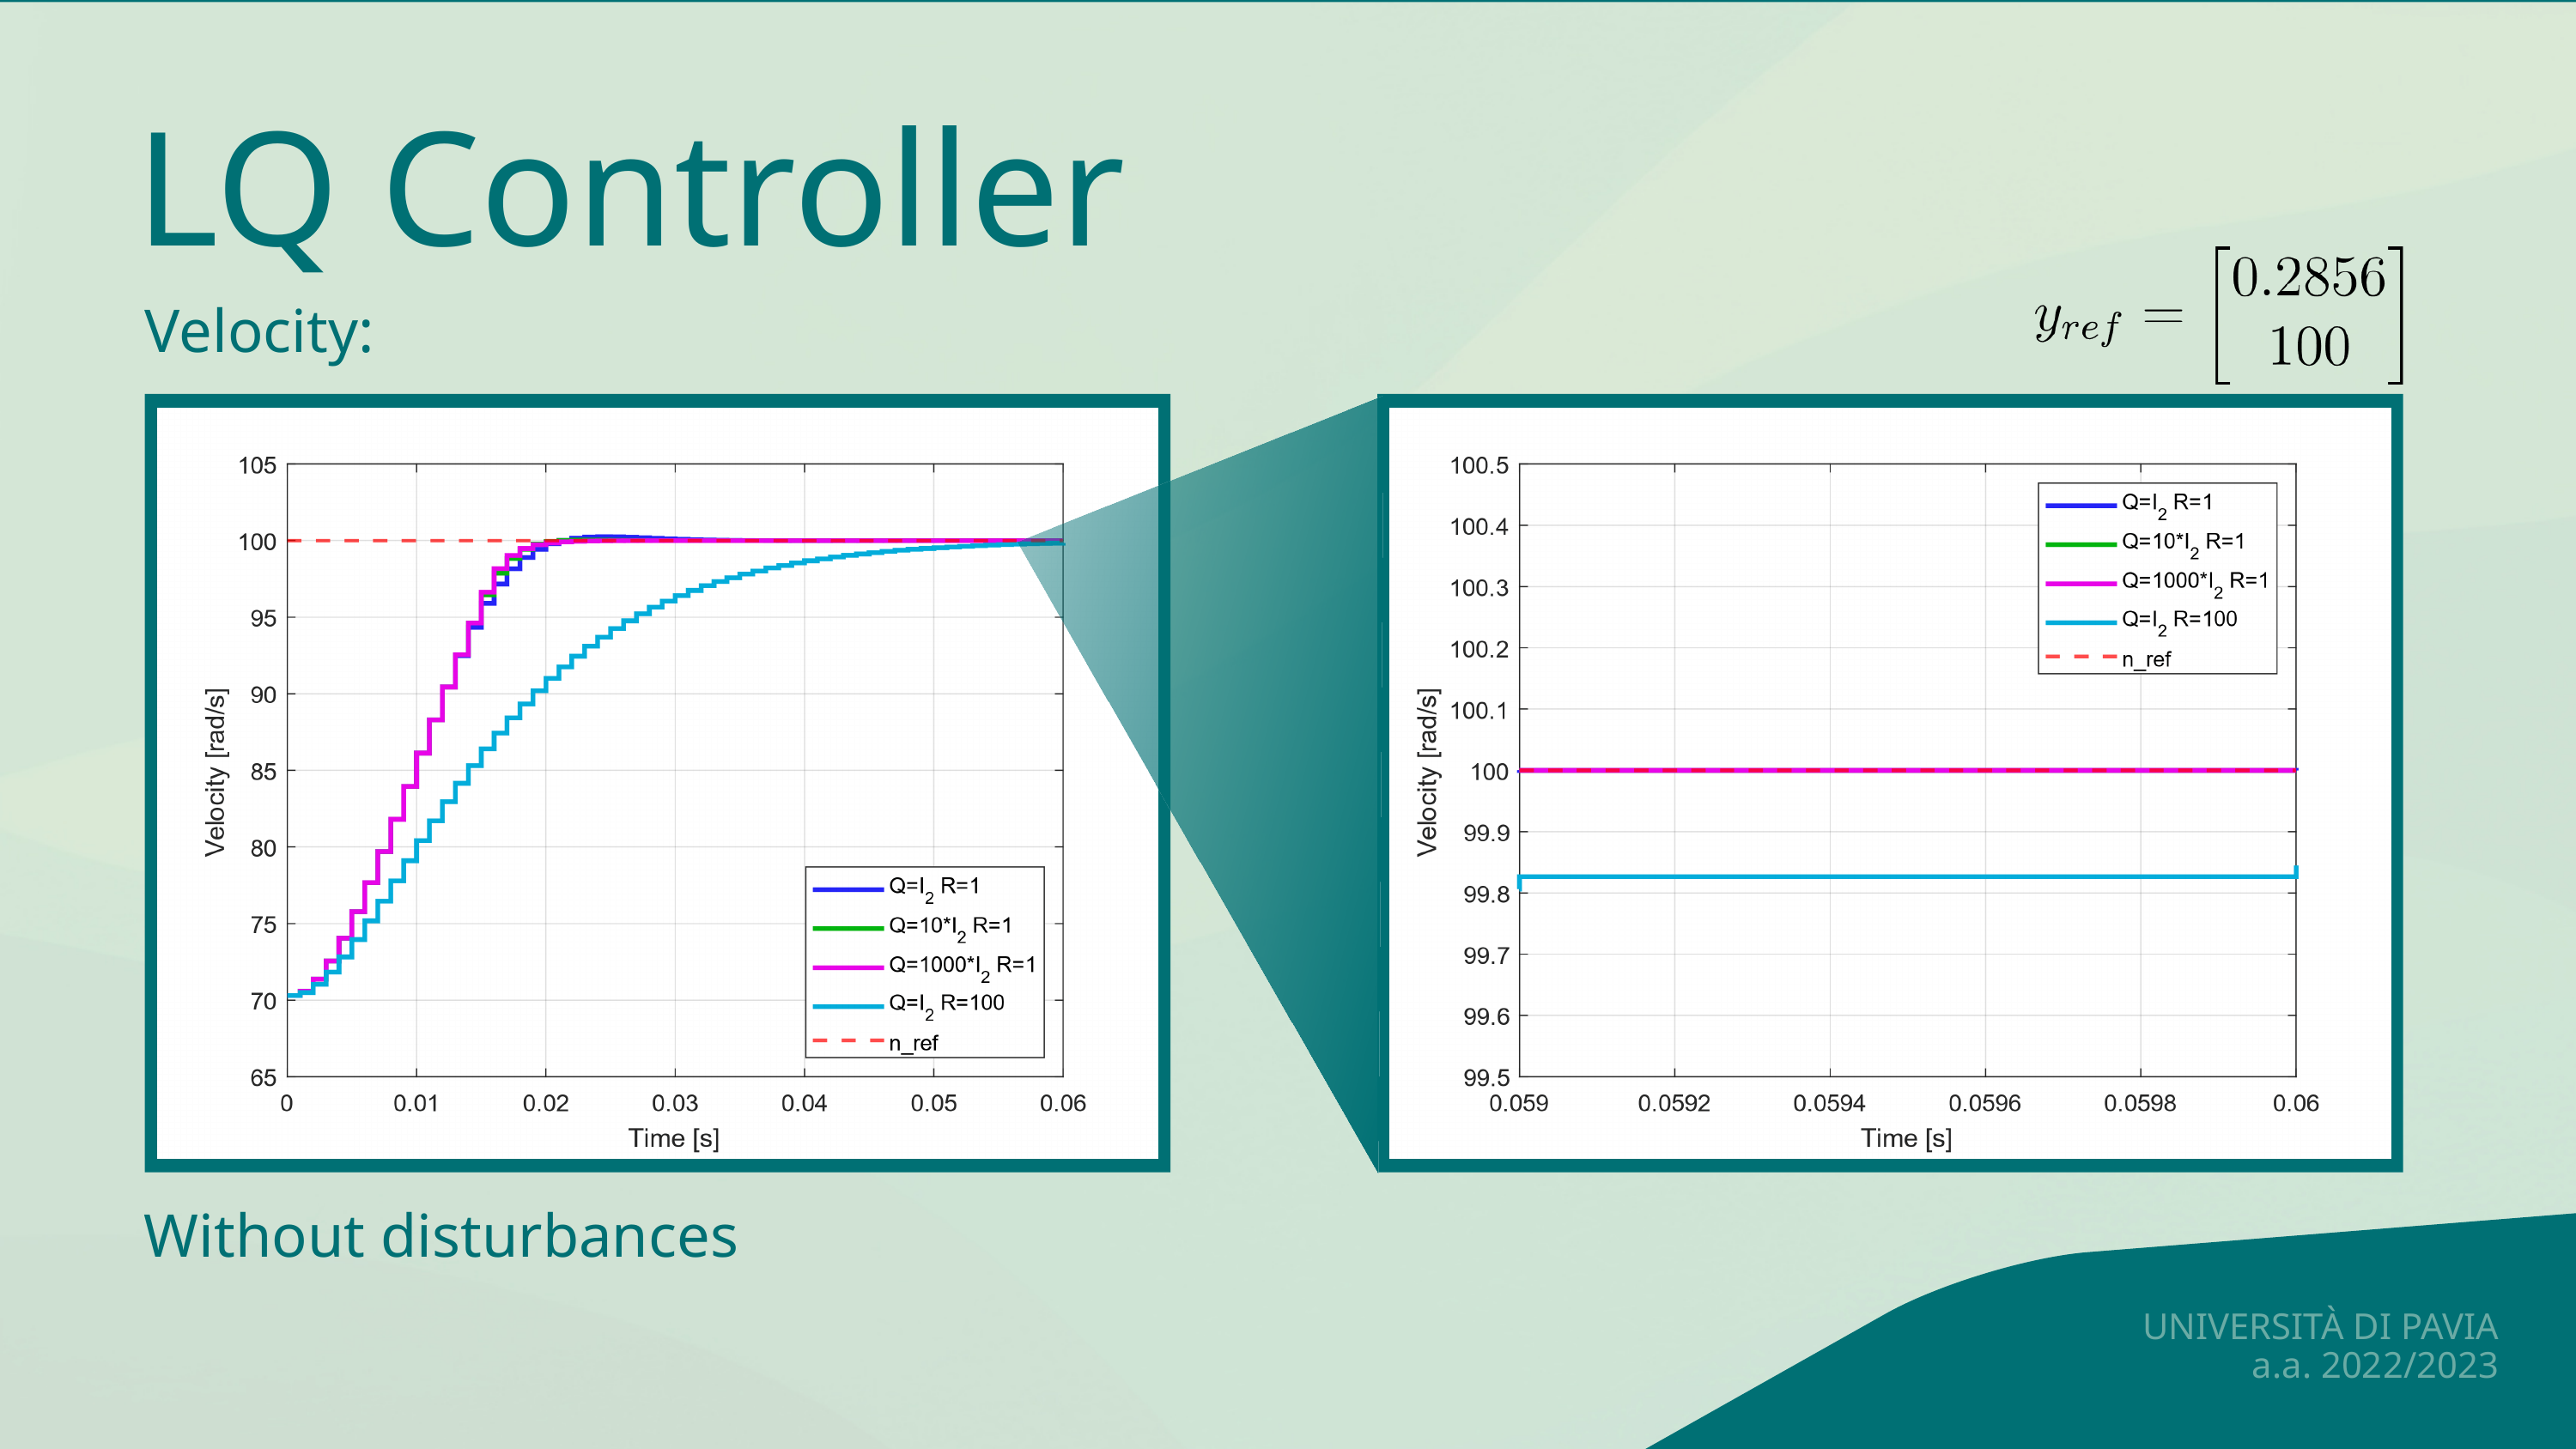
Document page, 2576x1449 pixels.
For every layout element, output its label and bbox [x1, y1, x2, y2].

picture [0, 0, 2576, 1449]
text_box [1132, 1253, 2576, 1449]
text_box [136, 109, 1879, 257]
